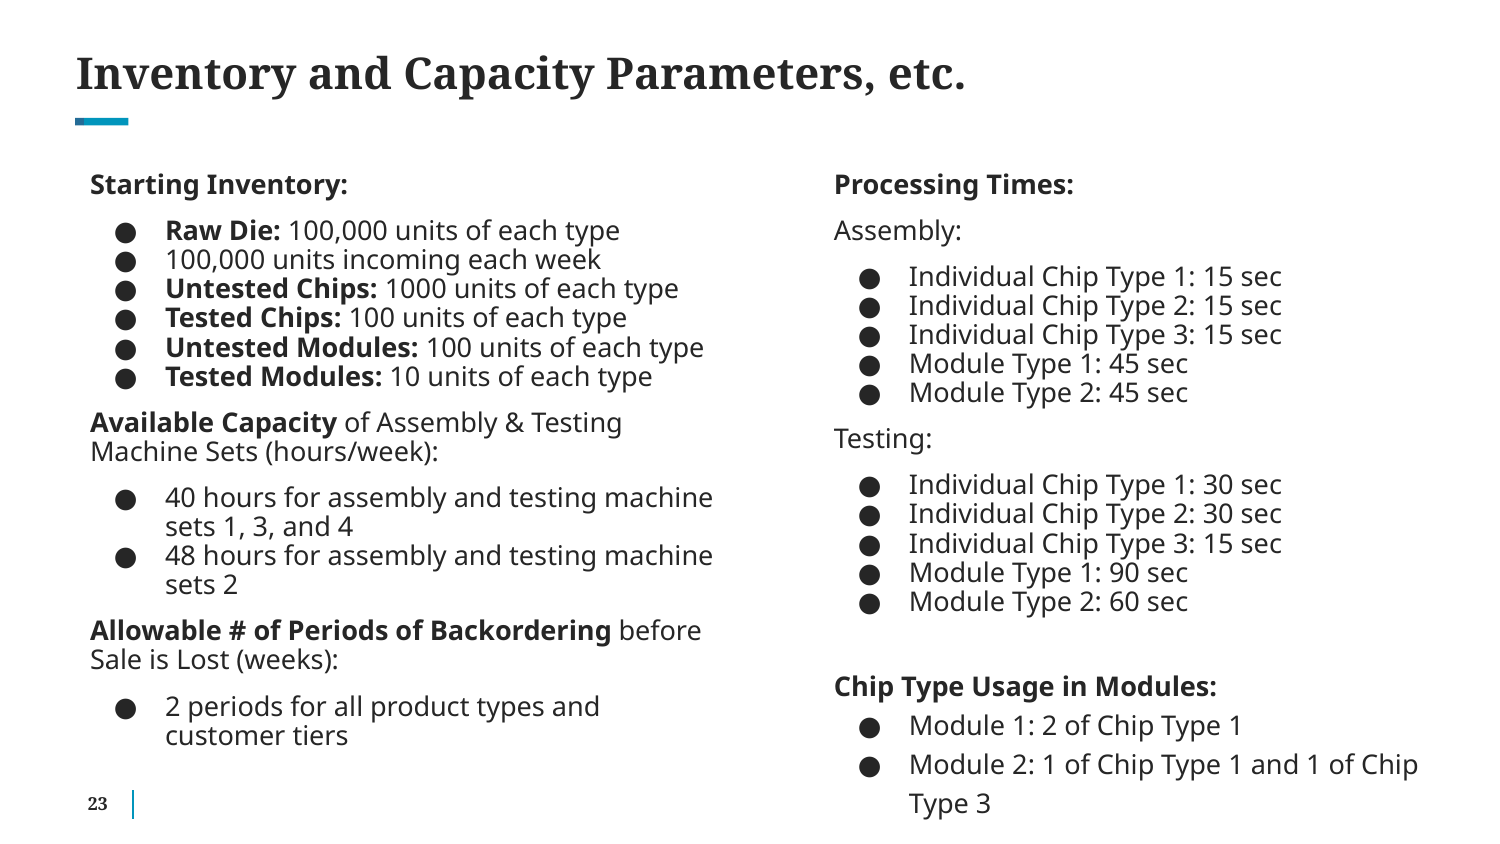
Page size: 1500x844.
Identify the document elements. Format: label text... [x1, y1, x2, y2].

text_box Starting Inventory: Raw Die: 100,000 units of each type 100,000 units incoming each week Untested Chips: 1000 units of each type Tested Chips: 100 units of each type Untested Modules: 100 units of each type Tested Modules: 10 units of each type Available Capacity of Assembly & Testing Machine Sets (hours/week): 40 hours for assembly and testing machine sets 1, 3, and 4 48 hours for assembly and testing machine sets 2 Allowable # of Periods of Backordering before Sale is Lost (weeks): 2 periods for all product types and customer tiers [75, 155, 741, 767]
text_box Processing Times: Assembly: Individual Chip Type 1: 15 sec Individual Chip Type 2: 15 sec Individual Chip Type 3: 15 sec Module Type 1: 45 sec Module Type 2: 45 sec Testing: Individual Chip Type 1: 30 sec Individual Chip Type 2: 30 sec Individual Chip Type 3: 15 sec Module Type 1: 90 sec Module Type 2: 60 sec Chip Type Usage in Modules: Module 1: 2 of Chip Type 1 Module 2: 1 of Chip Type 1 and 1 of Chip Type 3 [818, 155, 1474, 835]
slide_number ‹#› [76, 792, 120, 817]
title Inventory and Capacity Parameters, etc. [76, 51, 1424, 193]
